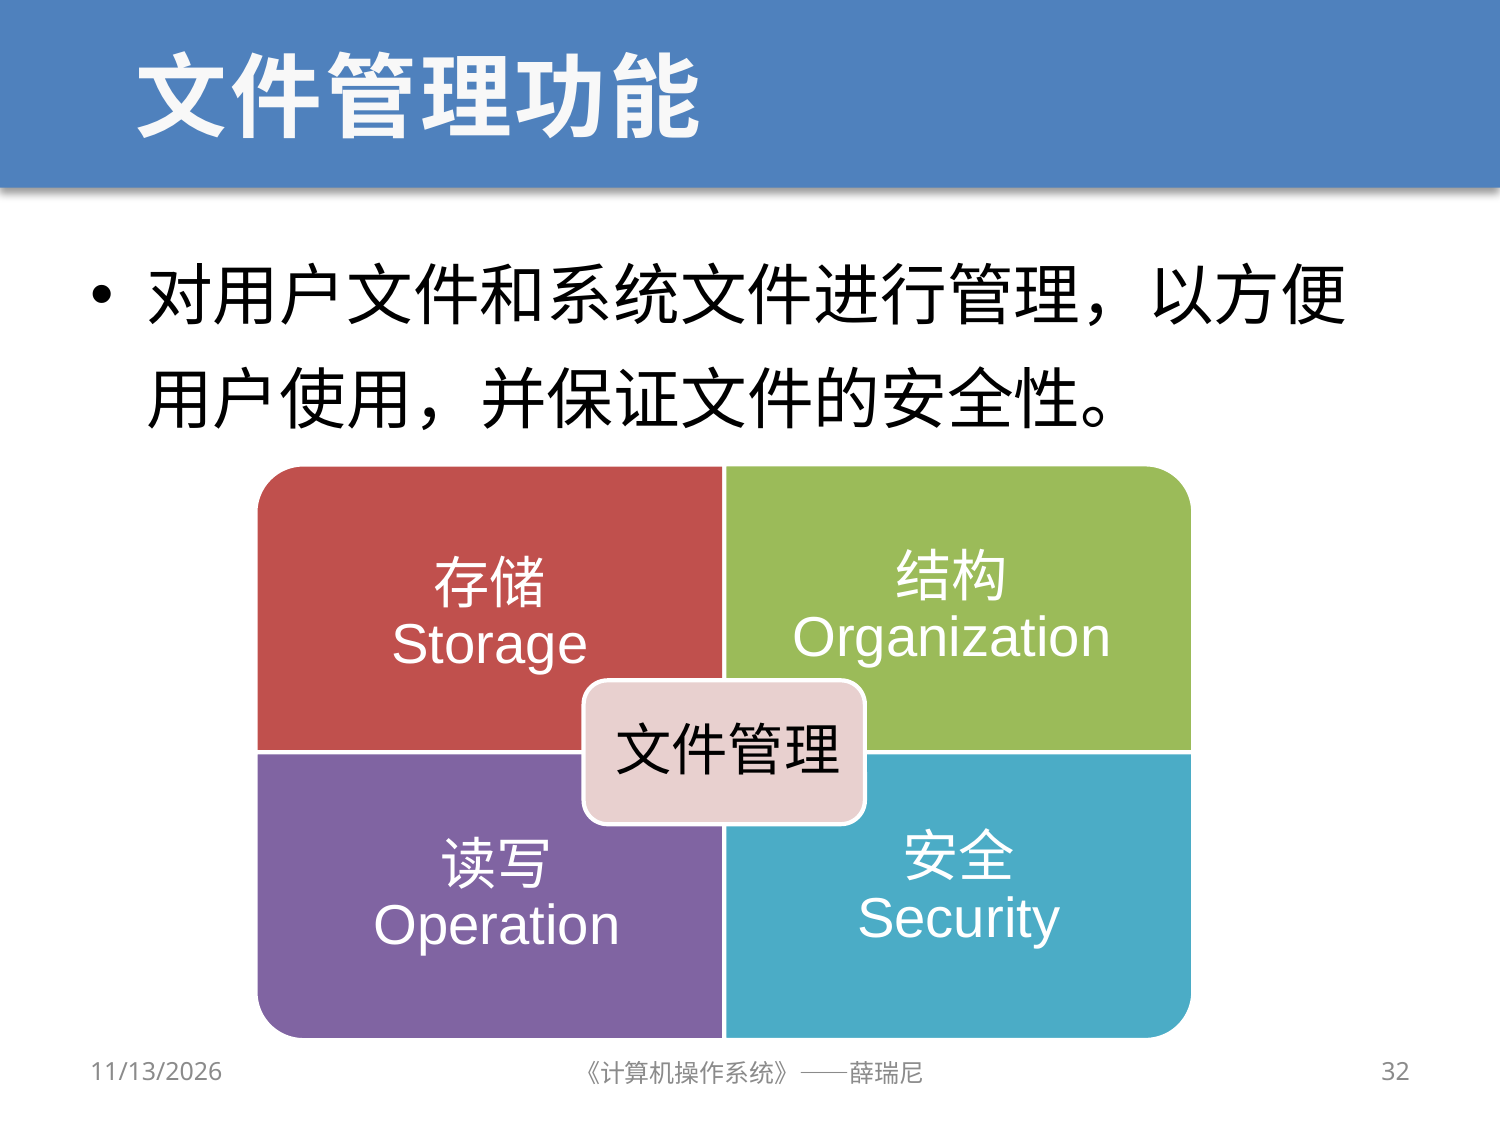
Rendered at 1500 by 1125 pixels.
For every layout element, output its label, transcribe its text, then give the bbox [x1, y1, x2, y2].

slide_number 32 [1074, 1042, 1425, 1103]
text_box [255, 464, 1194, 1041]
footer 《计算机操作系统》——薛瑞尼 [512, 1049, 988, 1103]
title 文件管理功能 [75, 0, 1425, 188]
list 对用户文件和系统文件进行管理，以方便用户使用，并保证文件的安全性。 [75, 221, 1425, 1021]
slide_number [75, 1042, 425, 1103]
